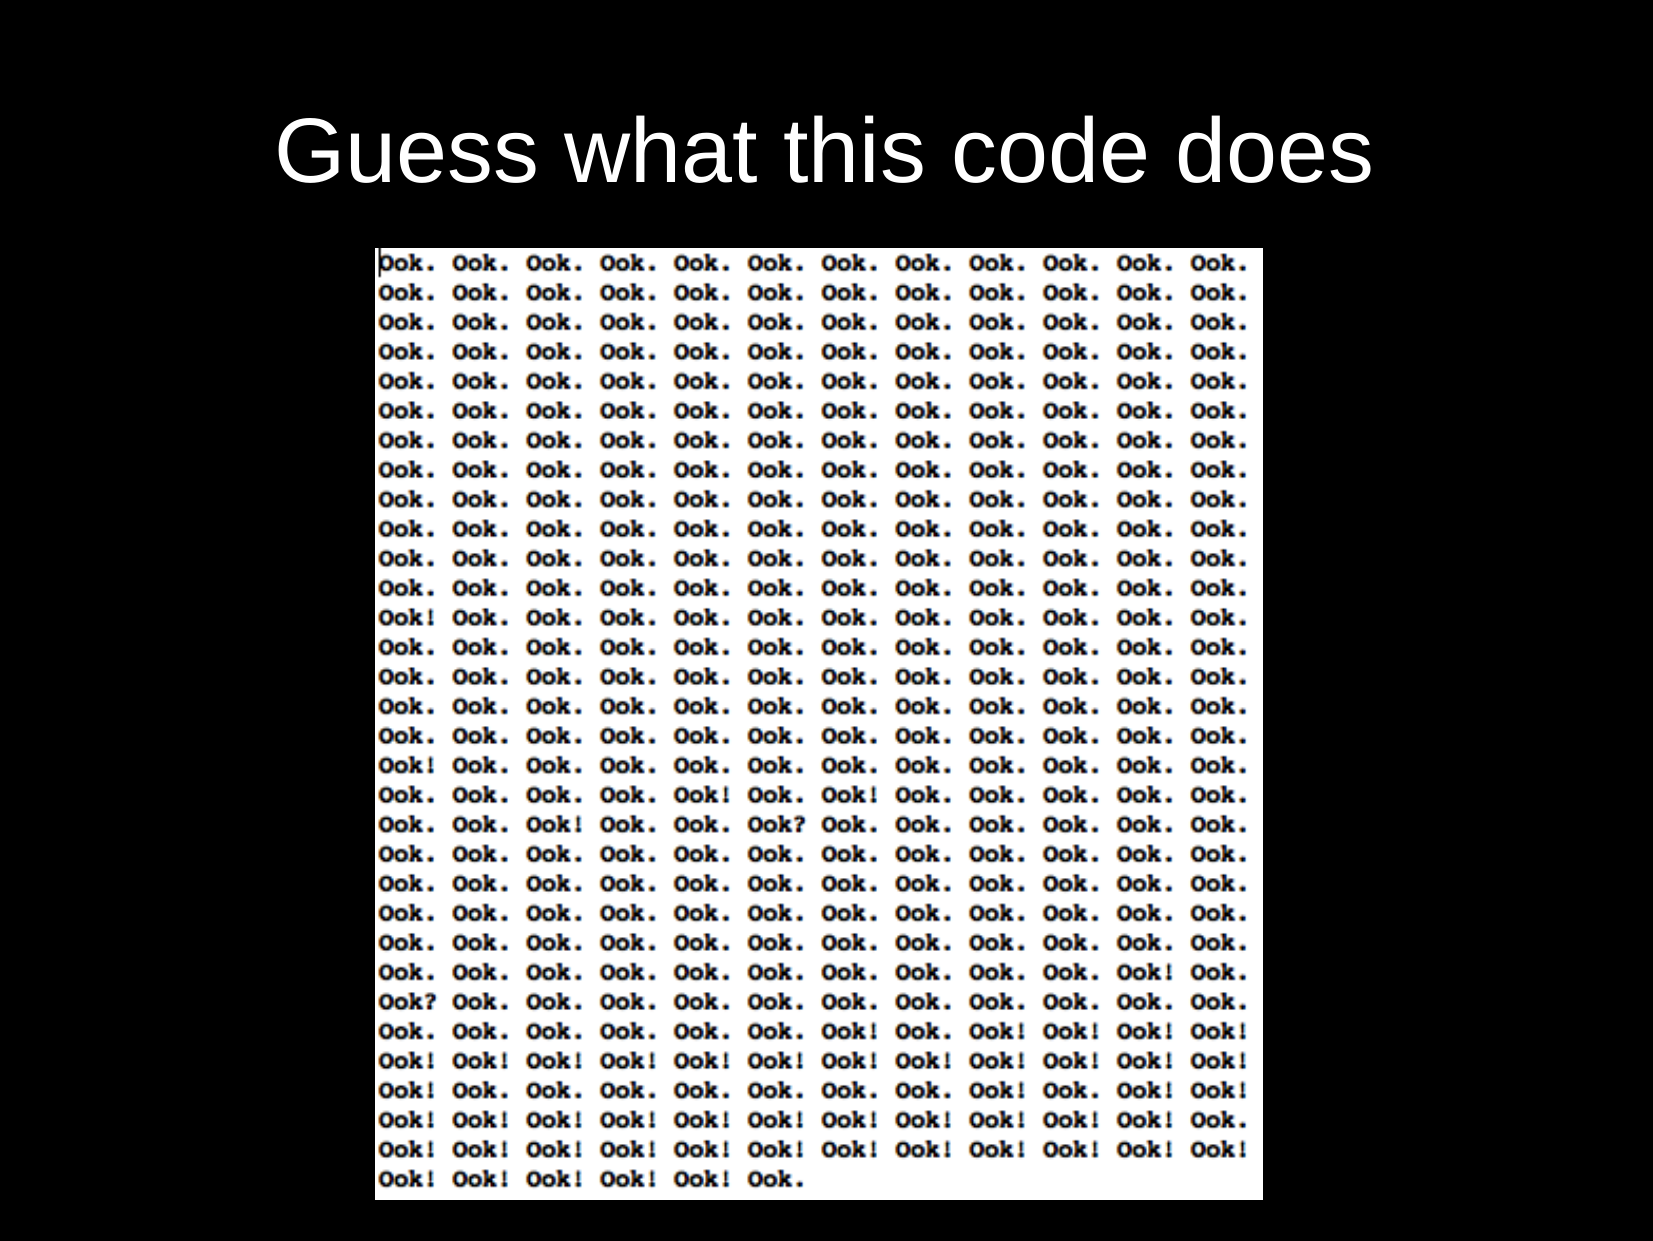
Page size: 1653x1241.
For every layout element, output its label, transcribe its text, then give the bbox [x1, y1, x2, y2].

picture [374, 248, 1263, 1201]
title Guess what this code does [82, 49, 1568, 255]
